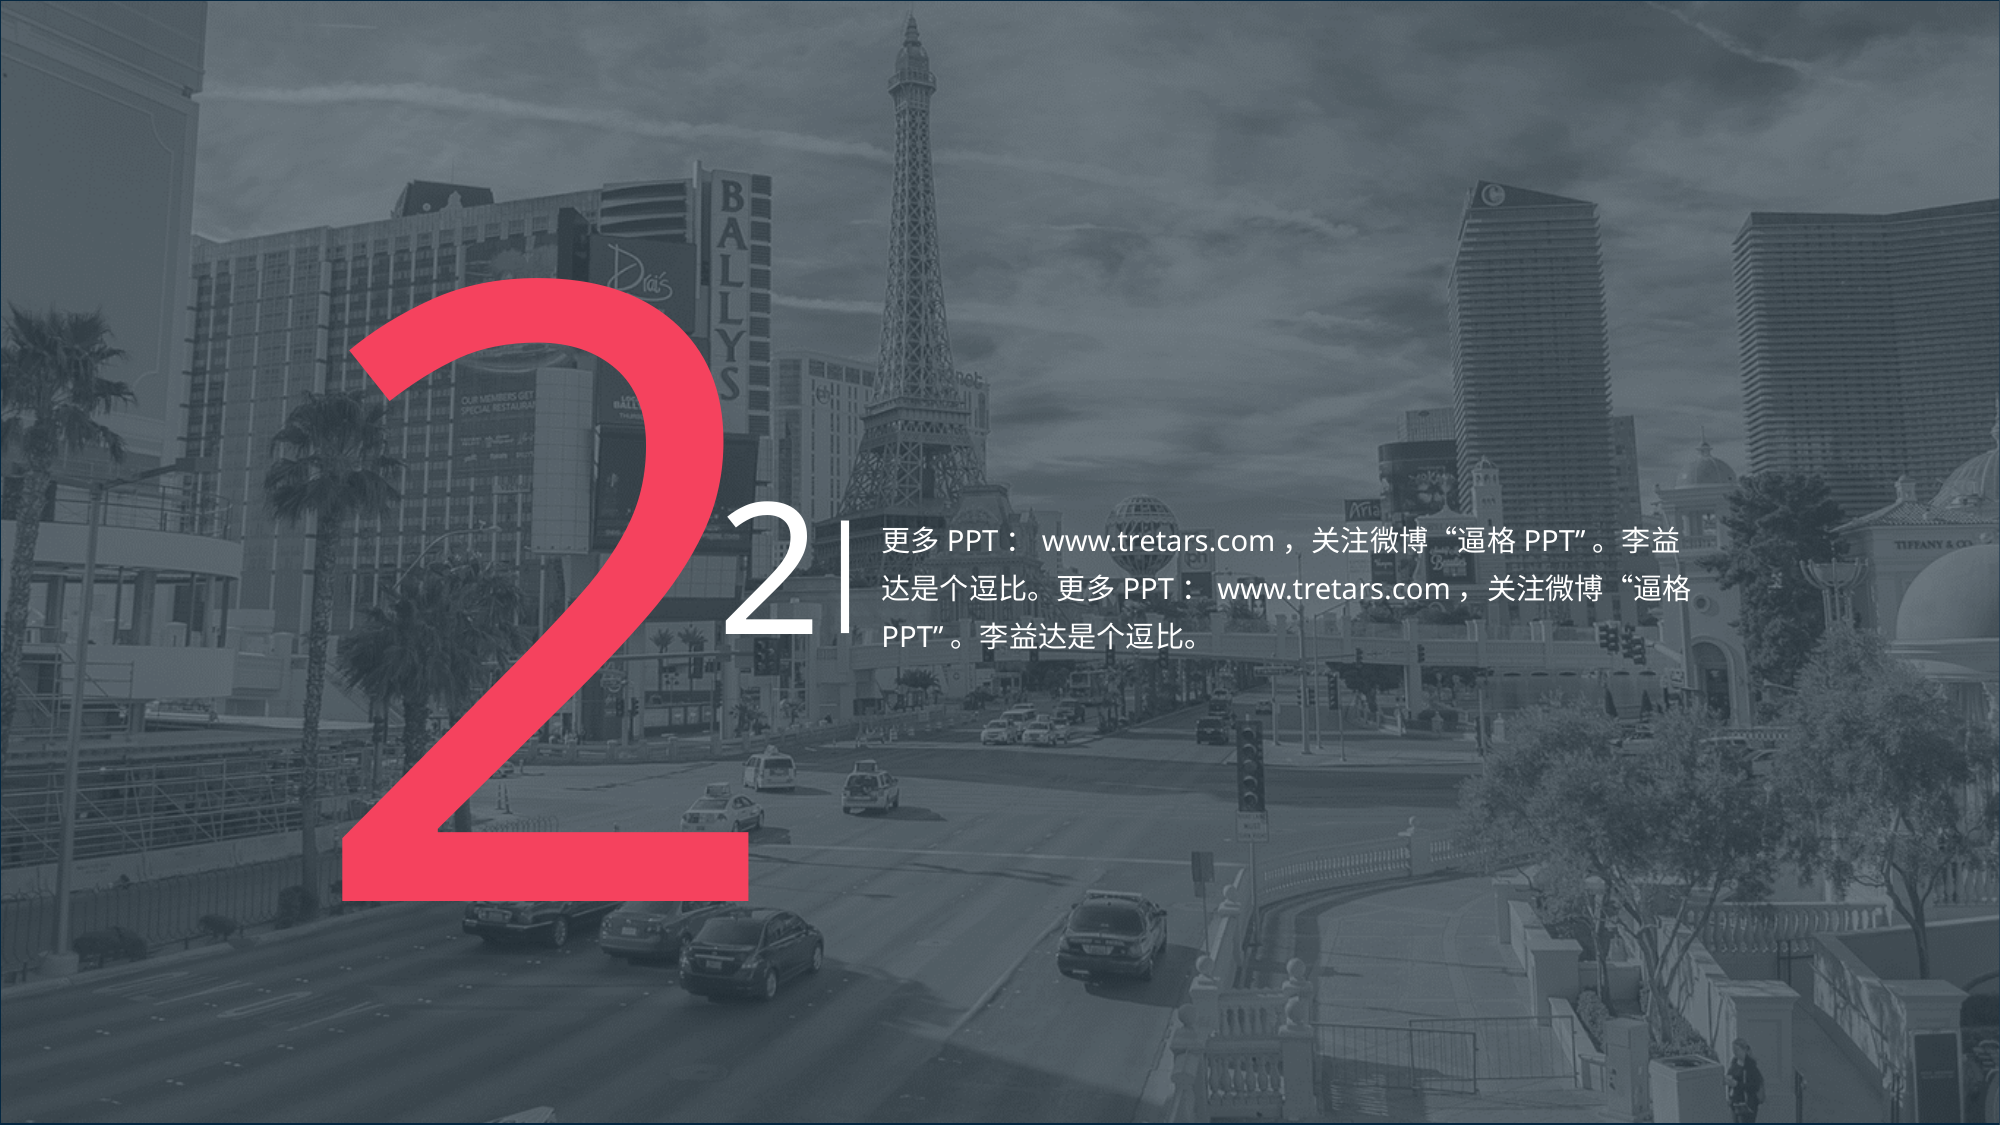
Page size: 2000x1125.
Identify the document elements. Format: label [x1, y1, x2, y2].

picture [0, 0, 2000, 1125]
text_box [286, 33, 1713, 1092]
